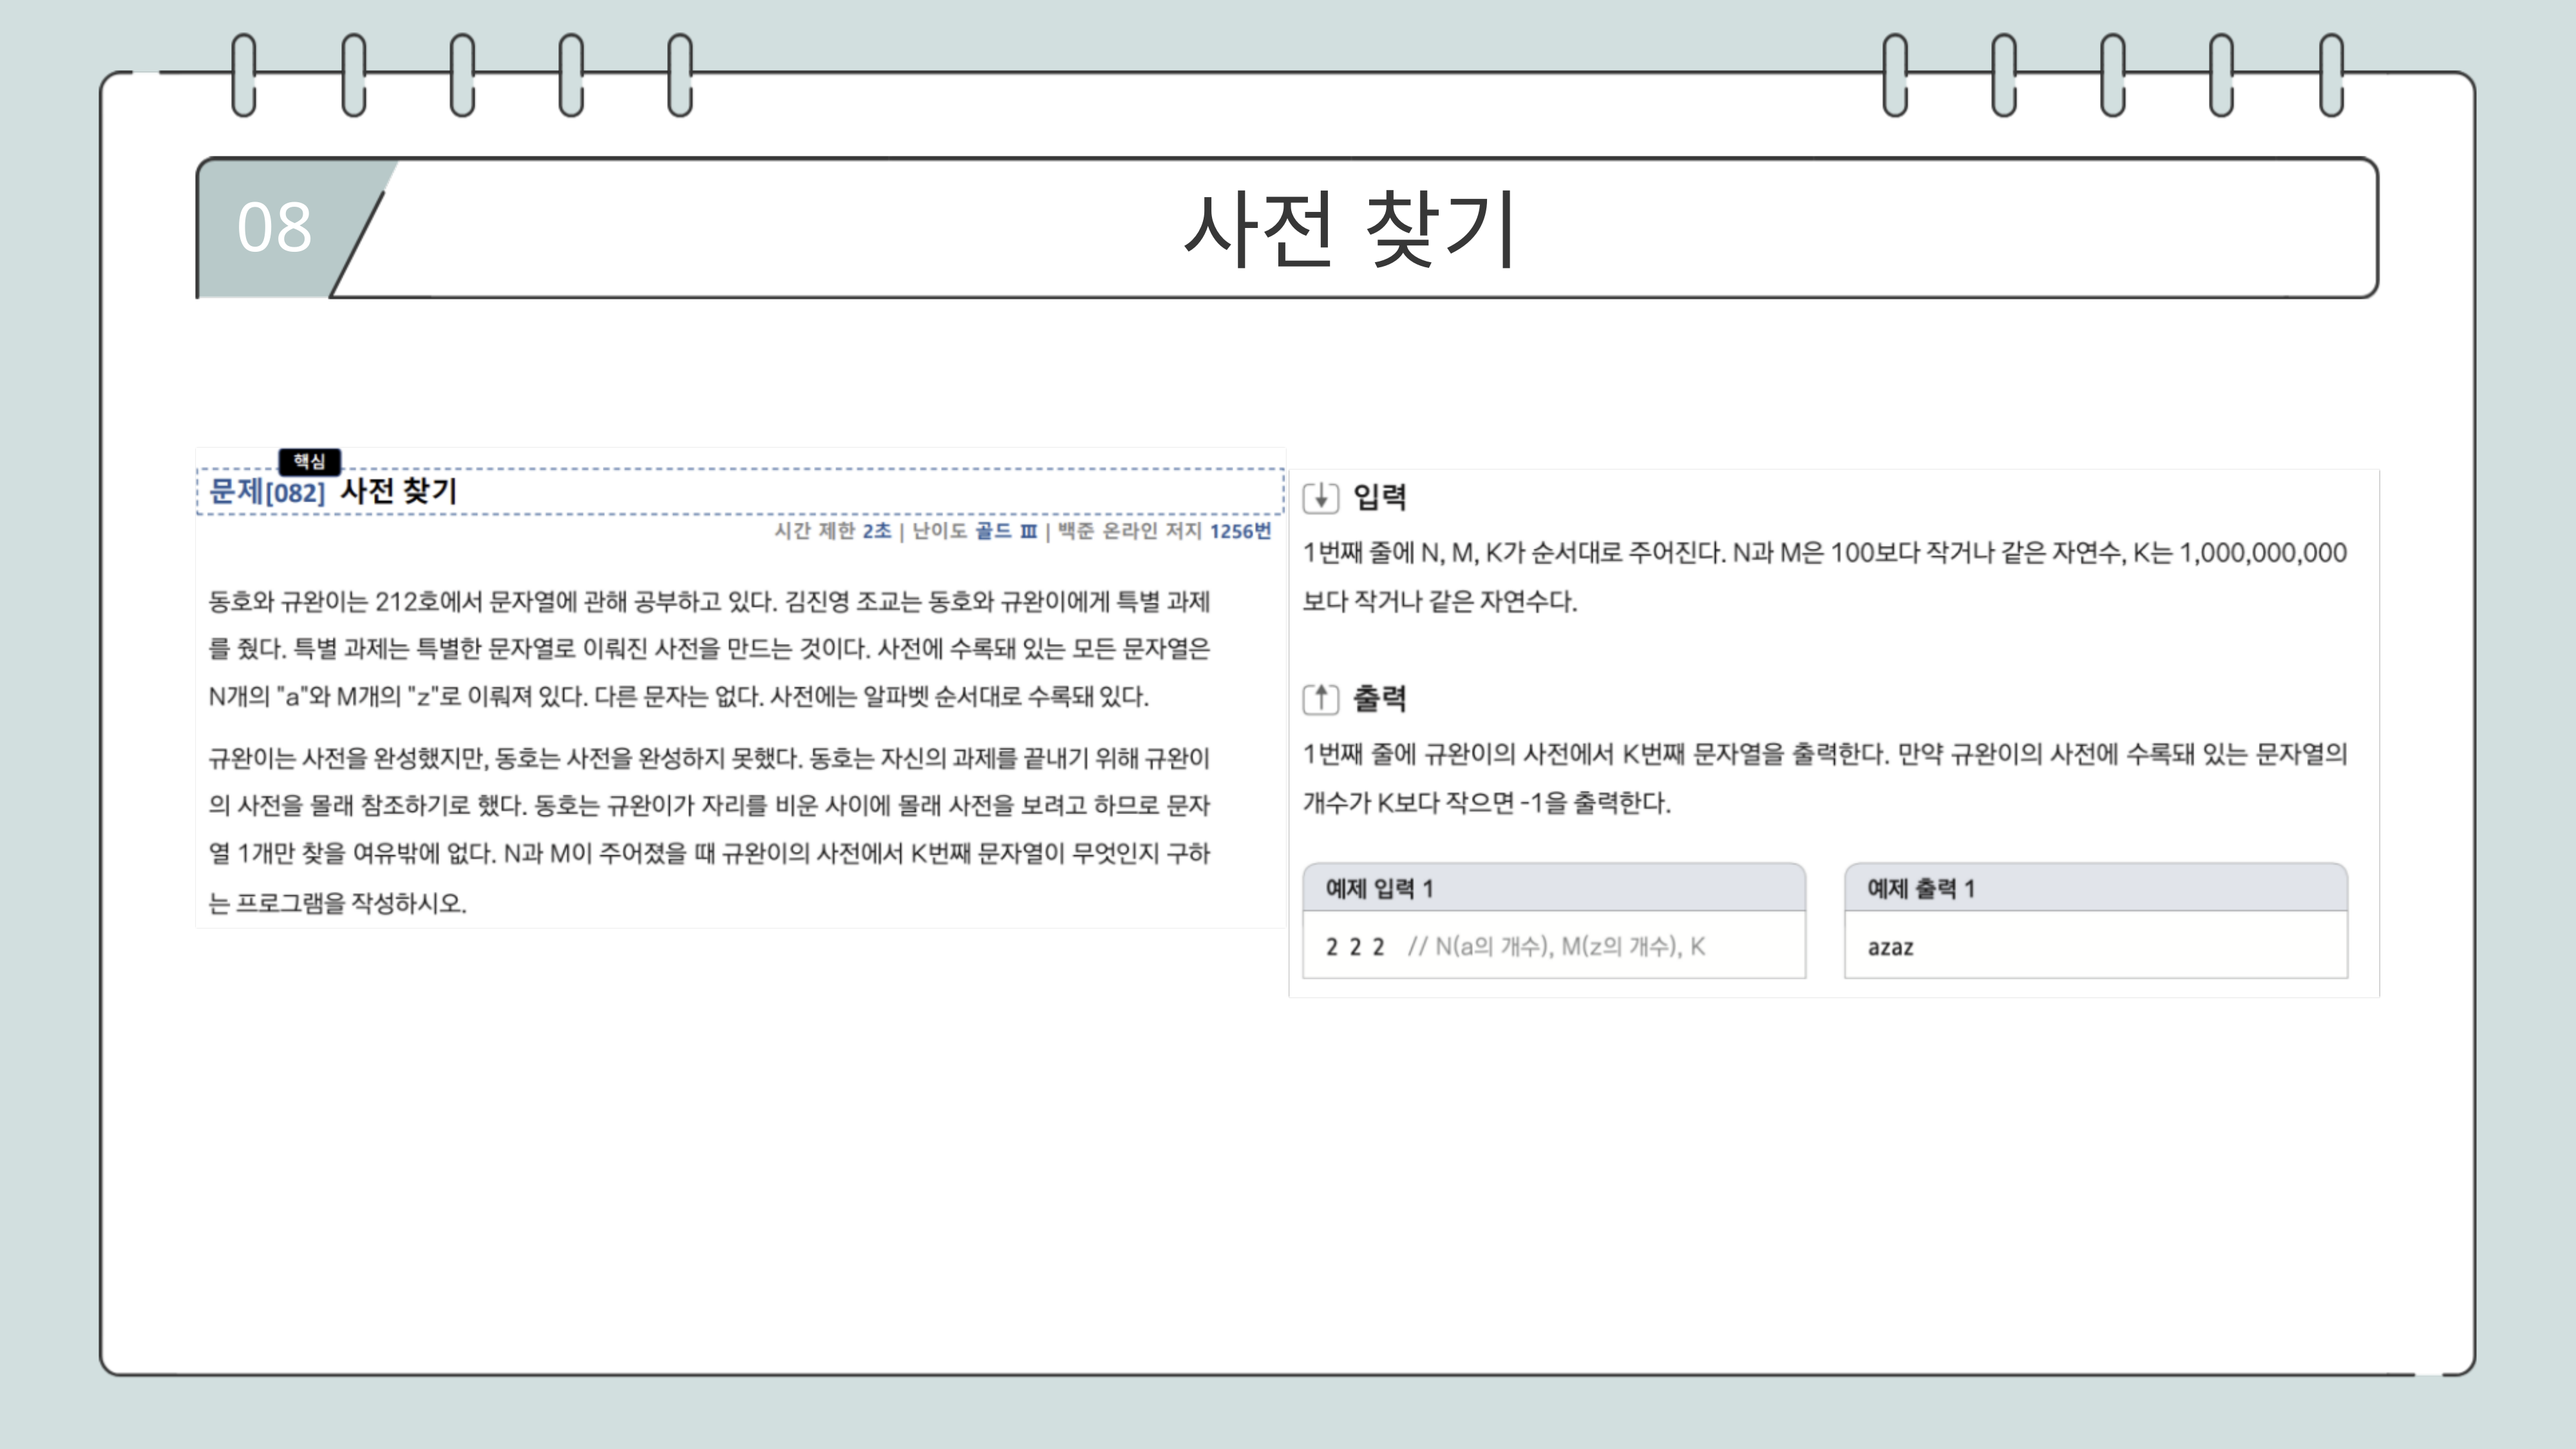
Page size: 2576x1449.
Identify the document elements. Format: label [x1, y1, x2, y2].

picture [97, 32, 2479, 1379]
